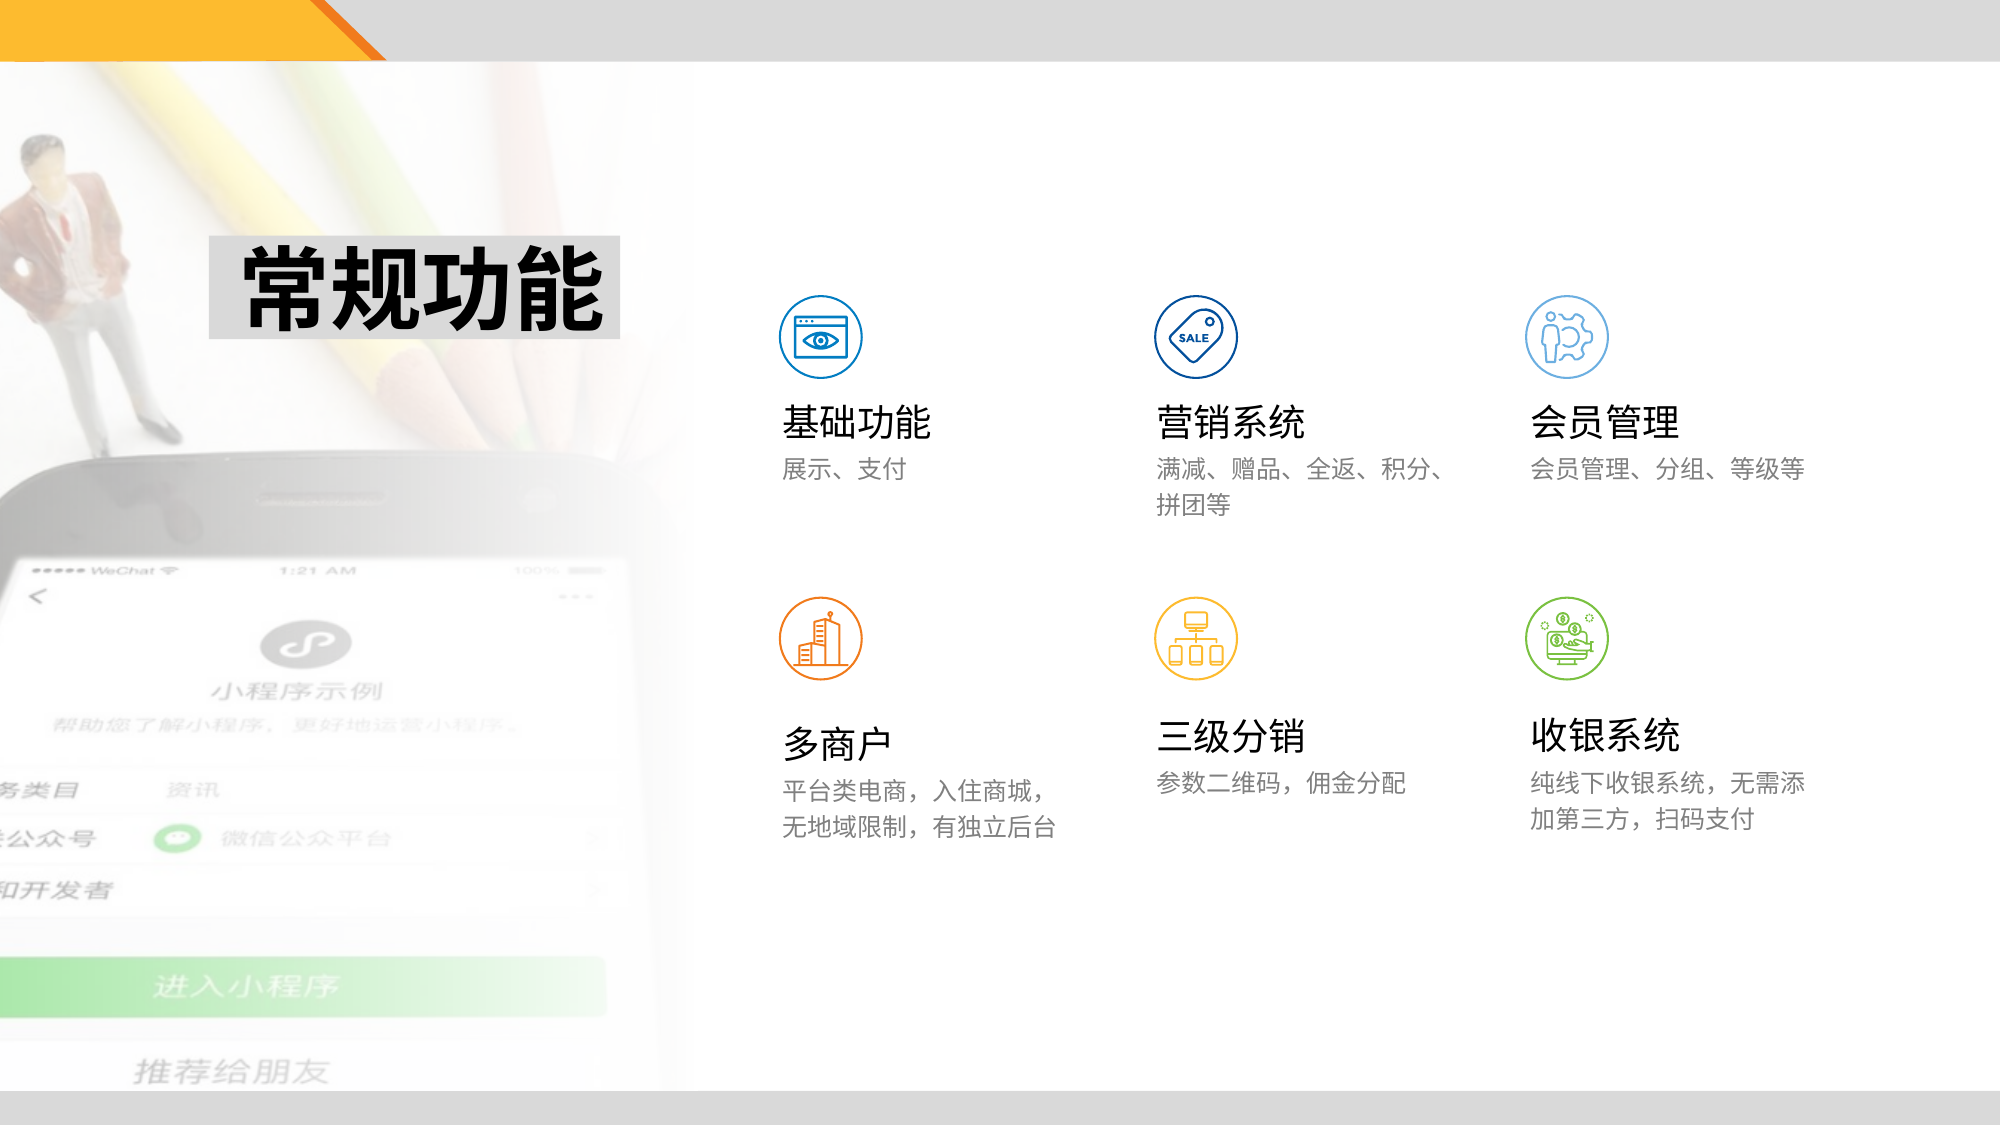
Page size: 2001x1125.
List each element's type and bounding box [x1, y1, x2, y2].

text_box [778, 596, 863, 681]
text_box [1558, 313, 1594, 361]
text_box [0, 62, 698, 1091]
text_box [793, 315, 848, 359]
text_box [778, 295, 863, 379]
text_box [1530, 400, 1881, 545]
text_box [1168, 308, 1224, 364]
text_box [1156, 400, 1507, 545]
text_box [782, 722, 1134, 867]
text_box [1209, 645, 1224, 666]
text_box [1189, 645, 1204, 666]
text_box [1154, 295, 1239, 379]
text_box [1525, 295, 1609, 379]
text_box [1541, 324, 1561, 364]
text_box [1174, 611, 1218, 644]
text_box [1525, 596, 1609, 681]
text_box [1168, 645, 1183, 666]
text_box [793, 611, 849, 667]
text_box [1530, 714, 1882, 859]
text_box [782, 400, 1134, 545]
text_box [1546, 612, 1594, 666]
text_box [1540, 621, 1550, 631]
text_box [1154, 596, 1239, 681]
text_box [1545, 311, 1557, 322]
text_box [1156, 714, 1507, 859]
